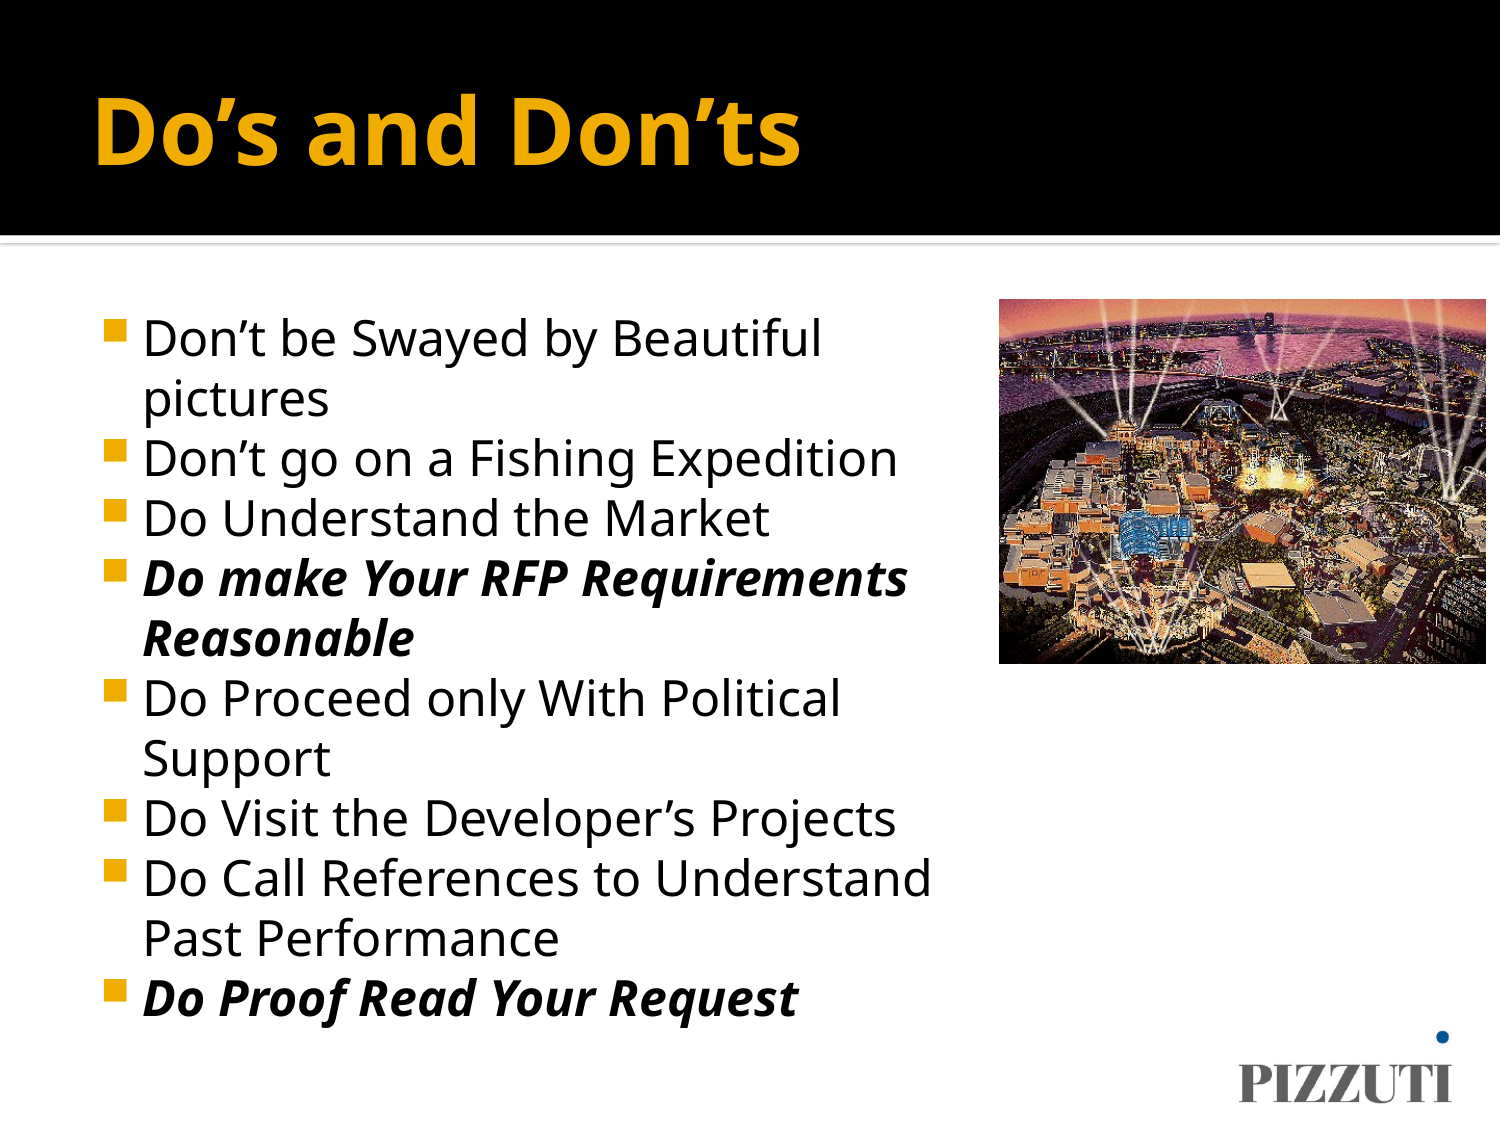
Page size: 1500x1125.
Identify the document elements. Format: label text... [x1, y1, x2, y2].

title Do’s and Don’ts [75, 25, 1425, 231]
picture [999, 299, 1486, 665]
picture [1237, 1029, 1453, 1104]
list Don’t be Swayed by Beautiful pictures Don’t go on a Fishing Expedition Do Understand the Market Do make Your RFP Requirements Reasonable Do Proceed only With Political Support Do Visit the Developer’s Projects Do Call References to Understand Past Performance Do Proof Read Your Request [75, 291, 1019, 1050]
